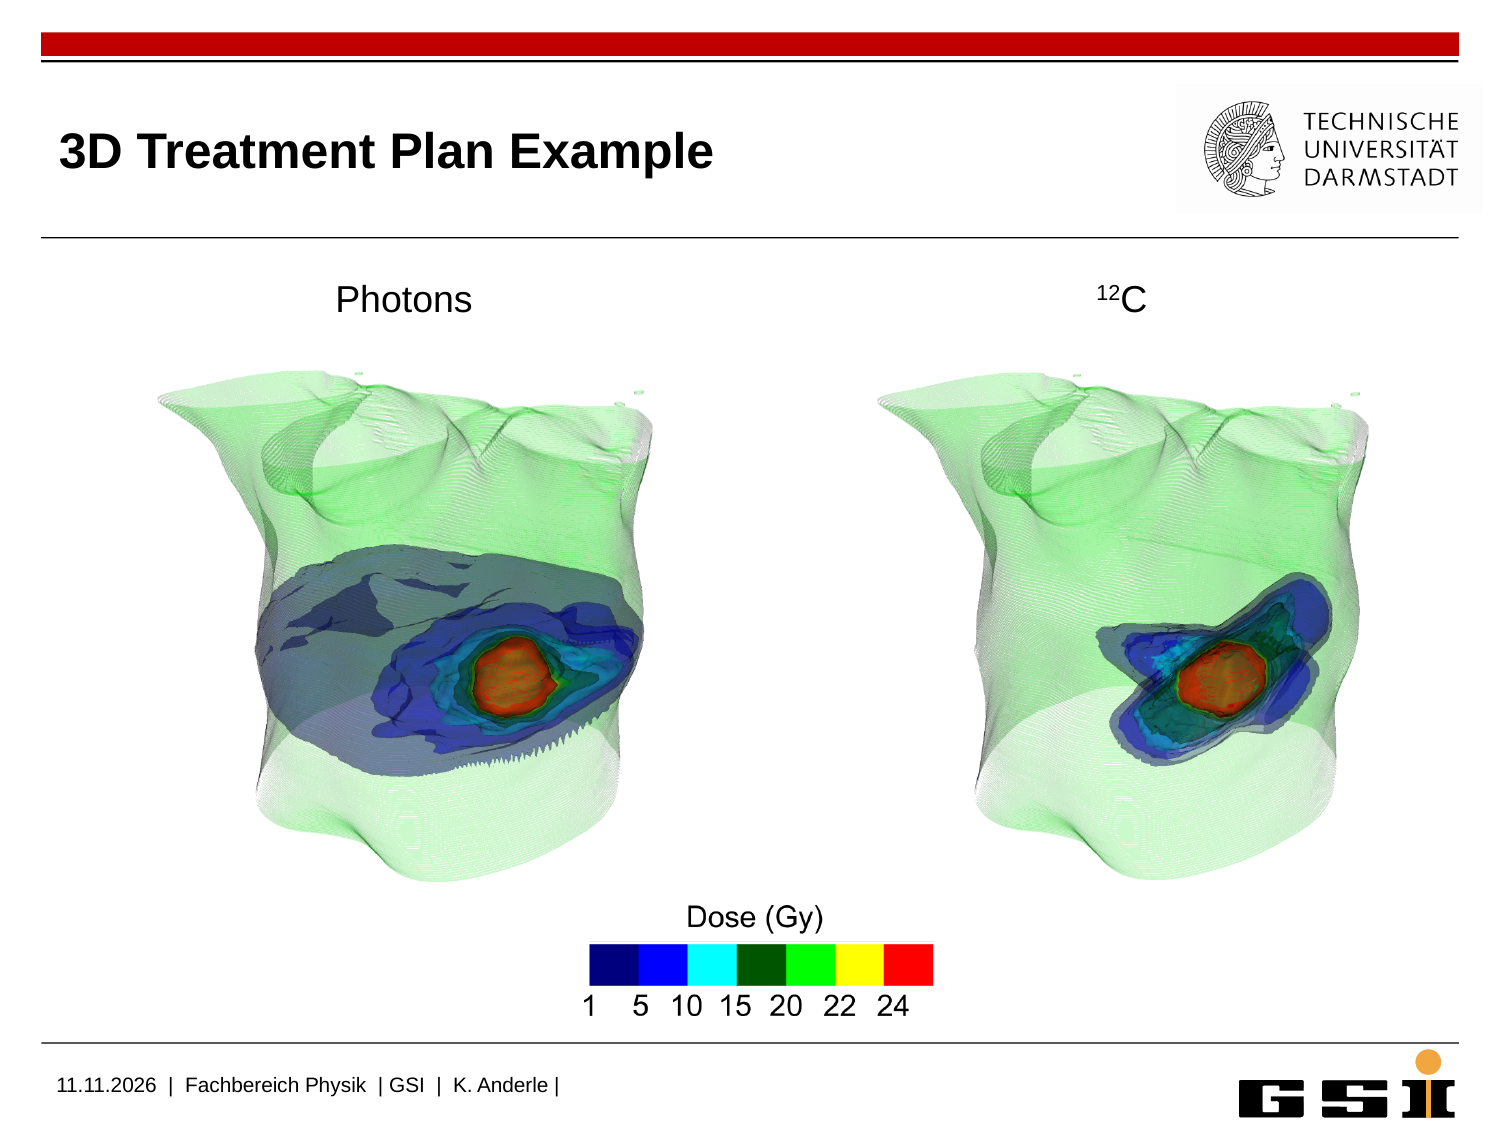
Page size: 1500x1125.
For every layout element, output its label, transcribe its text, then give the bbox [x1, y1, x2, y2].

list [140, 357, 668, 891]
text_box Photons [279, 267, 528, 327]
title 3D Treatment Plan Example [58, 79, 1149, 218]
picture [1175, 84, 1483, 214]
text_box 12C [997, 267, 1246, 327]
picture [584, 904, 934, 1017]
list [860, 359, 1384, 889]
